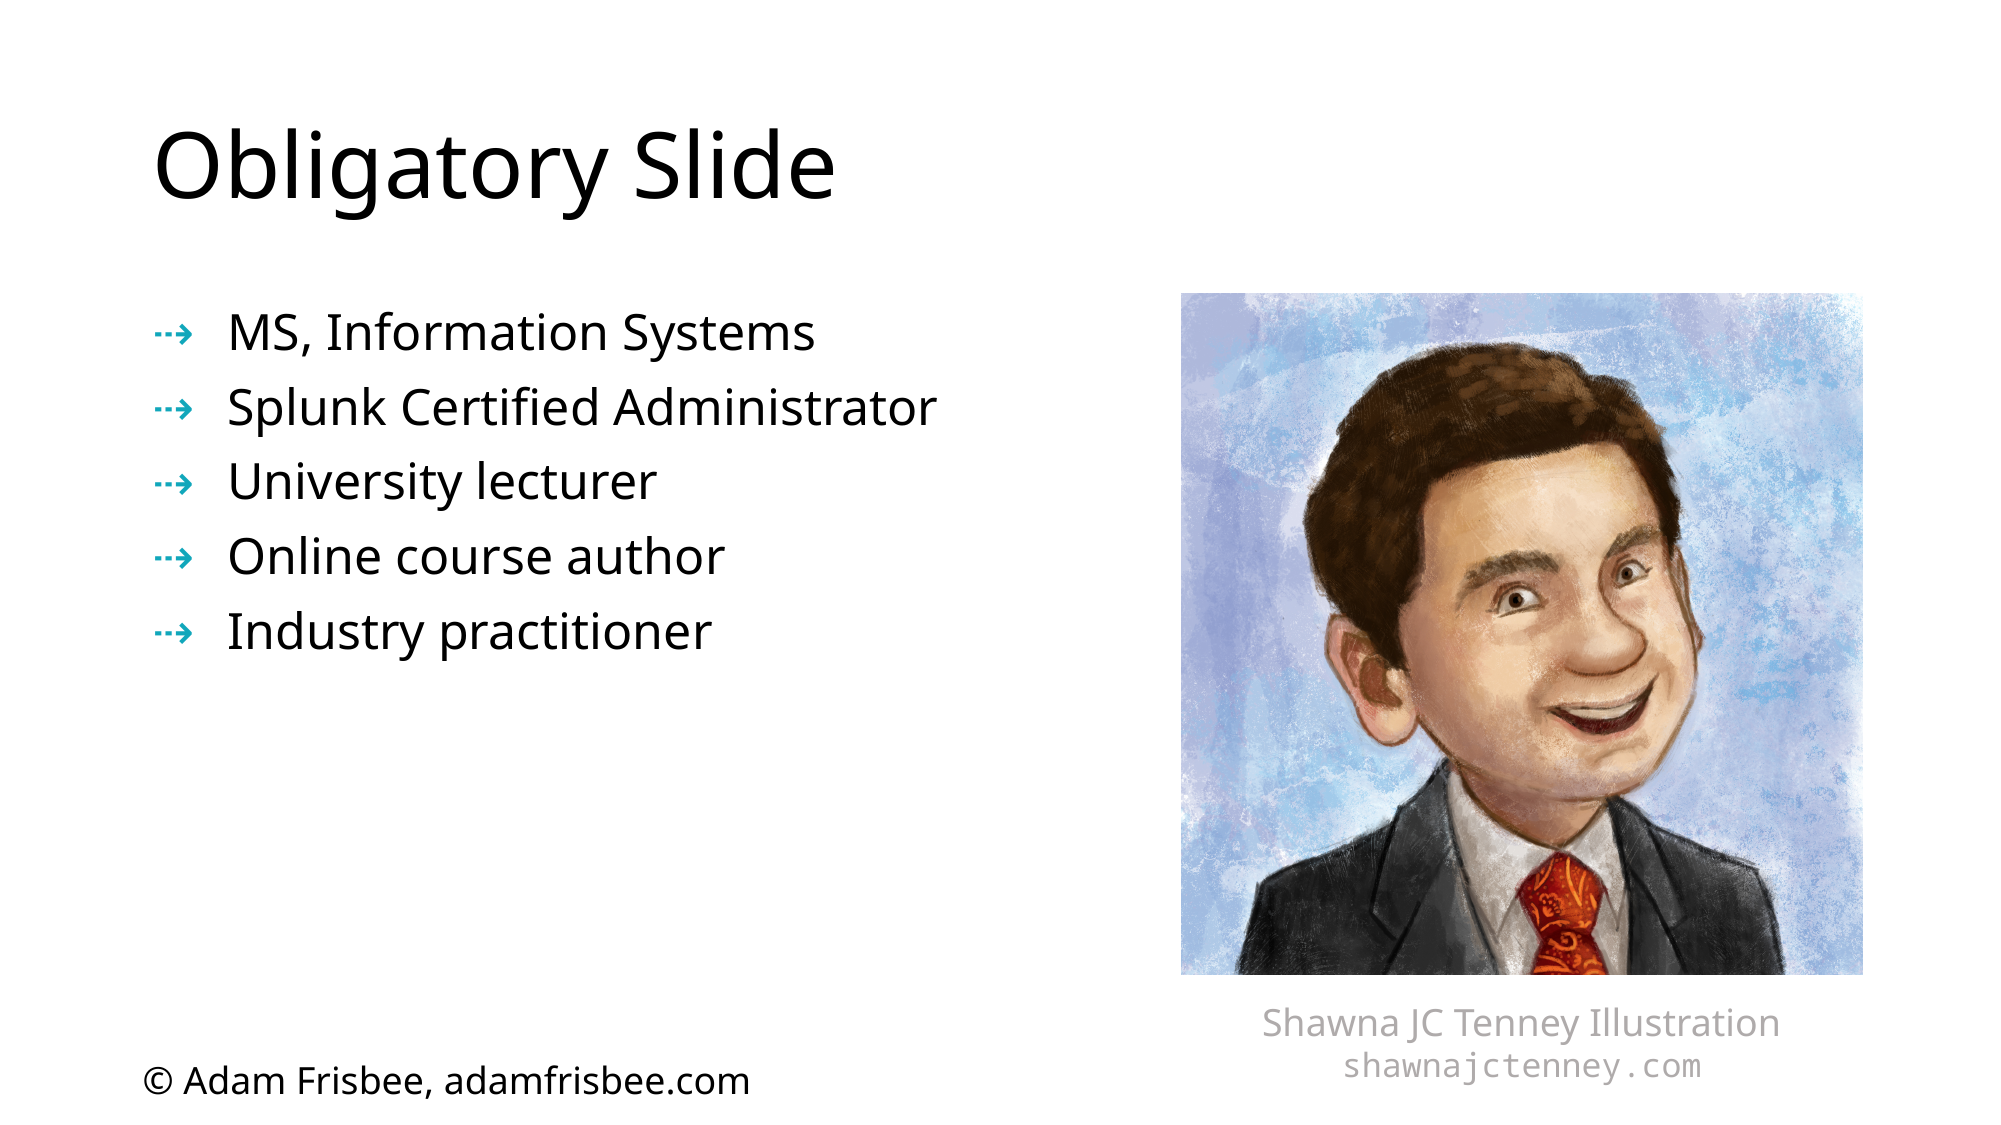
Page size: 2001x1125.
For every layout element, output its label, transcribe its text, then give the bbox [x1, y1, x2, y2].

text_box Shawna JC Tenney Illustration shawnajctenney.com [1247, 991, 1797, 1091]
text_box © Adam Frisbee, adamfrisbee.com [127, 1049, 767, 1110]
title Obligatory Slide [137, 59, 1863, 278]
picture [1181, 293, 1863, 975]
list MS, Information Systems Splunk Certified Administrator University lecturer Online course author Industry practitioner [137, 299, 1114, 1014]
